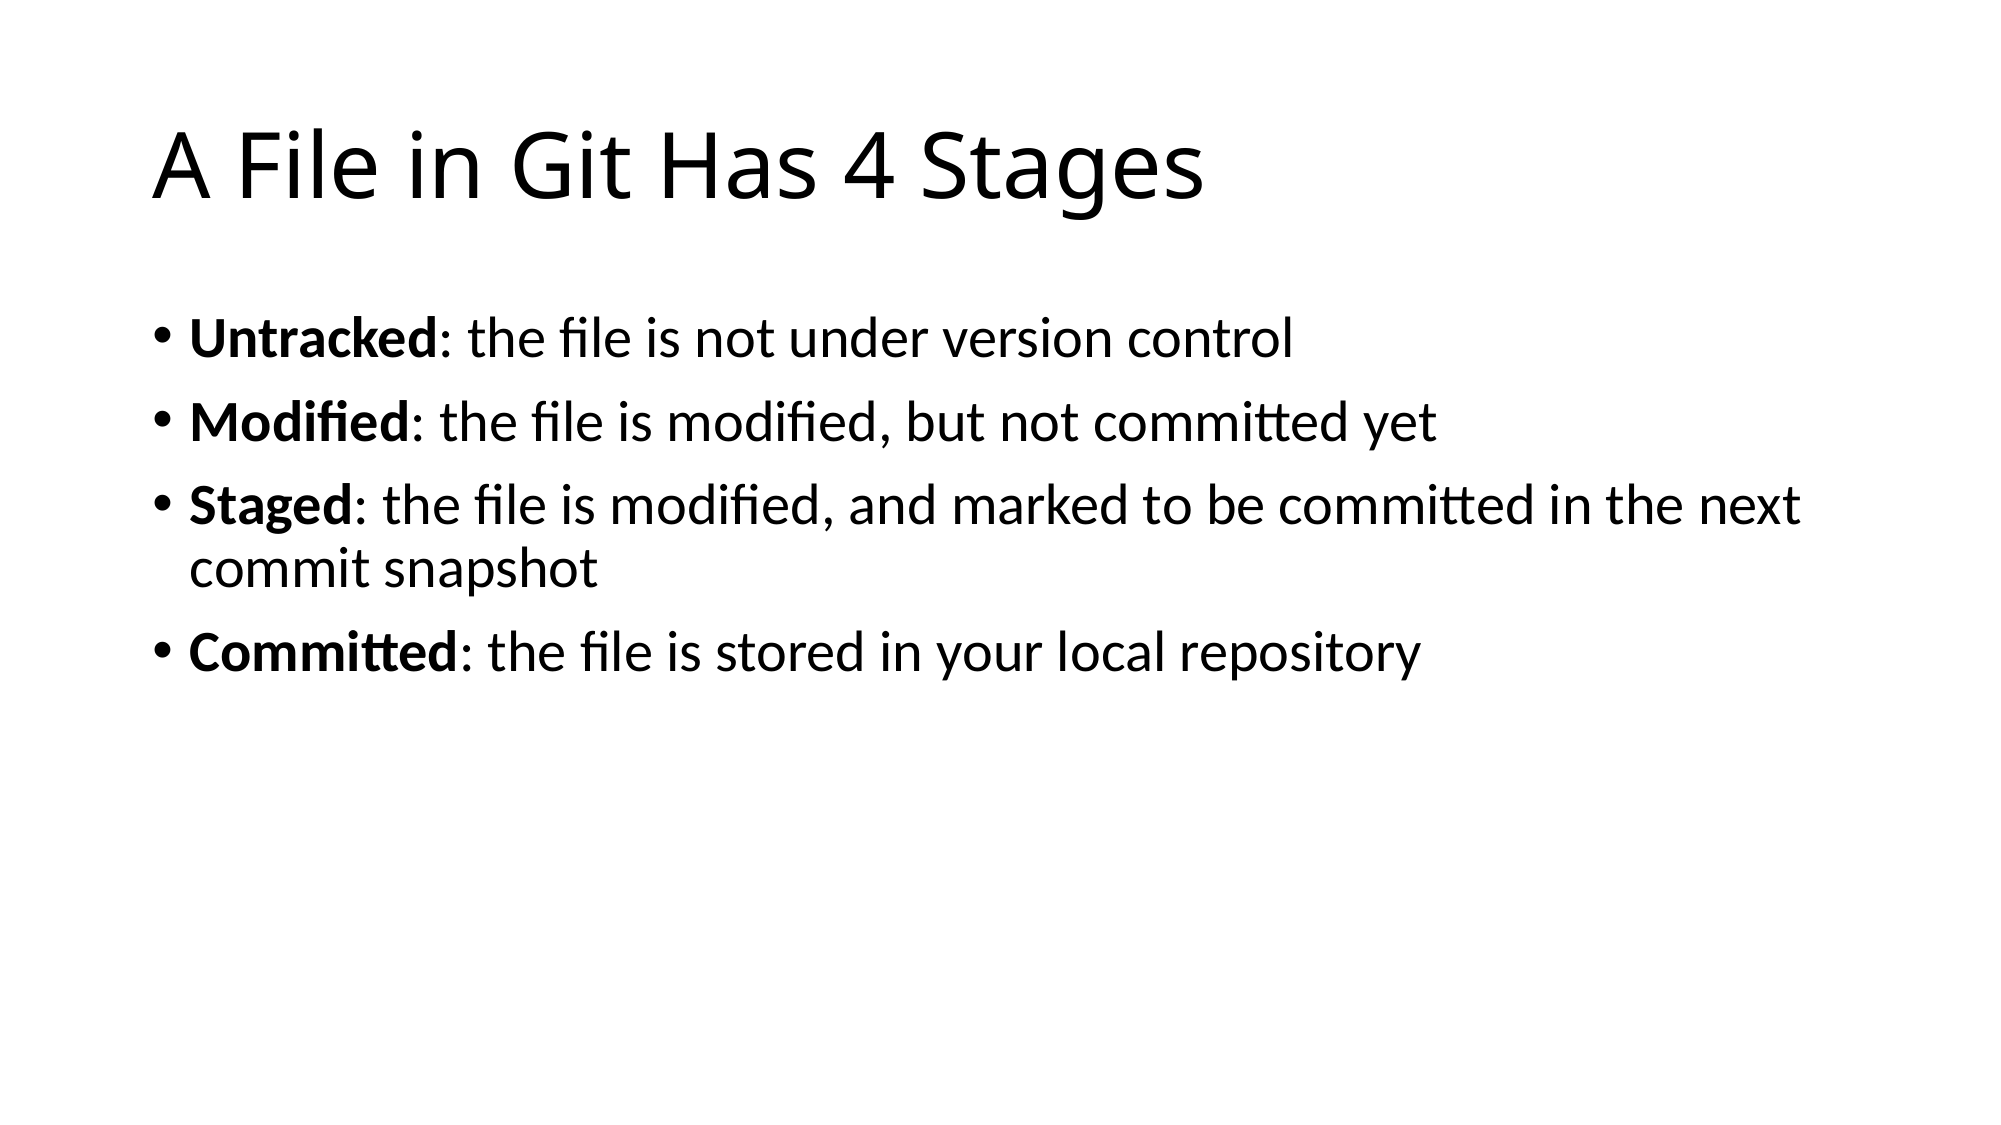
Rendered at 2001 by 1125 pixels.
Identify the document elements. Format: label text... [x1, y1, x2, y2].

title A File in Git Has 4 Stages [137, 59, 1863, 278]
list Untracked: the file is not under version control Modified: the file is modified, but not committed yet Staged: the file is modified, and marked to be committed in the next commit snapshot Committed: the file is stored in your local repository [137, 299, 1863, 1014]
